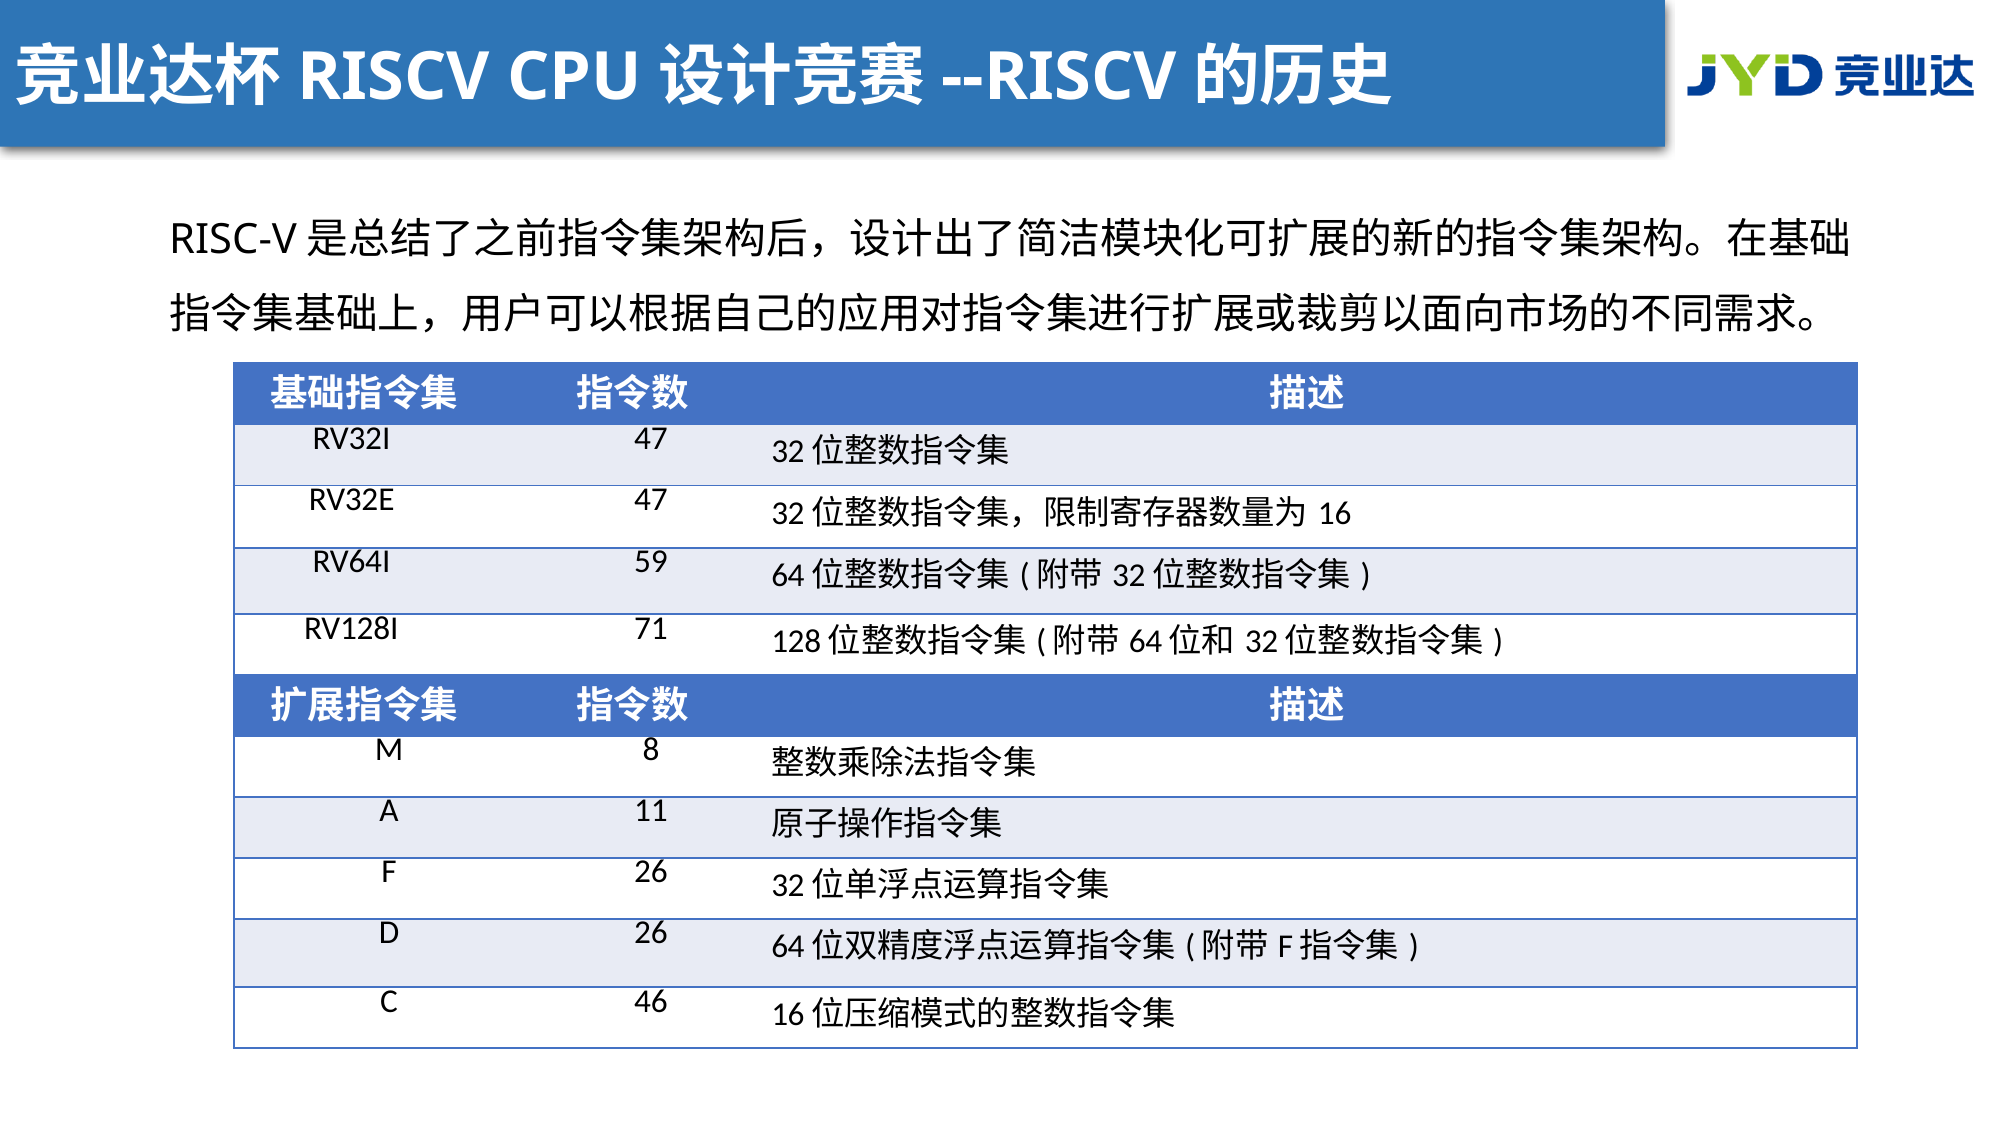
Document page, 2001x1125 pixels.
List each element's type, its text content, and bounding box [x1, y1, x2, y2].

table_cell RV64I [235, 549, 544, 613]
table_cell 32位整数指令集 [757, 425, 1856, 485]
table_cell A [235, 798, 544, 857]
table_cell 原子操作指令集 [757, 798, 1856, 857]
table_cell C [235, 988, 544, 1047]
text_box 竞业达杯RISCV CPU设计竞赛--RISCV的历史 [0, 0, 1582, 147]
table_cell D [235, 920, 544, 986]
table_cell 64位双精度浮点运算指令集(附带F指令集) [757, 920, 1856, 986]
table_cell 26 [544, 920, 757, 986]
table_header 指令数 [544, 364, 757, 423]
table_cell 描述 [757, 675, 1856, 735]
table_cell 46 [544, 988, 757, 1047]
table_cell RV32E [235, 486, 544, 547]
table_cell 47 [544, 486, 757, 547]
table_cell 扩展指令集 [235, 675, 544, 735]
table_cell M [235, 737, 544, 796]
table_cell 71 [544, 615, 757, 674]
table_cell 32位整数指令集，限制寄存器数量为16 [757, 486, 1856, 547]
table_cell 指令数 [544, 675, 757, 735]
table_cell F [235, 859, 544, 918]
table_header 描述 [757, 364, 1856, 423]
table_cell 47 [544, 425, 757, 485]
table_cell 整数乘除法指令集 [757, 737, 1856, 796]
table_header 基础指令集 [235, 364, 544, 423]
picture [1582, 0, 2000, 147]
table_cell 11 [544, 798, 757, 857]
table_cell 128位整数指令集(附带64位和32位整数指令集) [757, 615, 1856, 674]
table_cell RV32I [235, 425, 544, 485]
table_cell 26 [544, 859, 757, 918]
table_cell 59 [544, 549, 757, 613]
table_cell 64位整数指令集(附带32位整数指令集) [757, 549, 1856, 613]
table_cell 32位单浮点运算指令集 [757, 859, 1856, 918]
table_cell 8 [544, 737, 757, 796]
table_cell RV128I [235, 615, 544, 674]
table_cell 16位压缩模式的整数指令集 [757, 988, 1856, 1047]
text_box RISC-V是总结了之前指令集架构后，设计出了简洁模块化可扩展的新的指令集架构。在基础指令集基础上，用户可以根据自己的应用对指令集进行扩展或裁剪以面向市场的不同需求。 [167, 187, 1880, 338]
